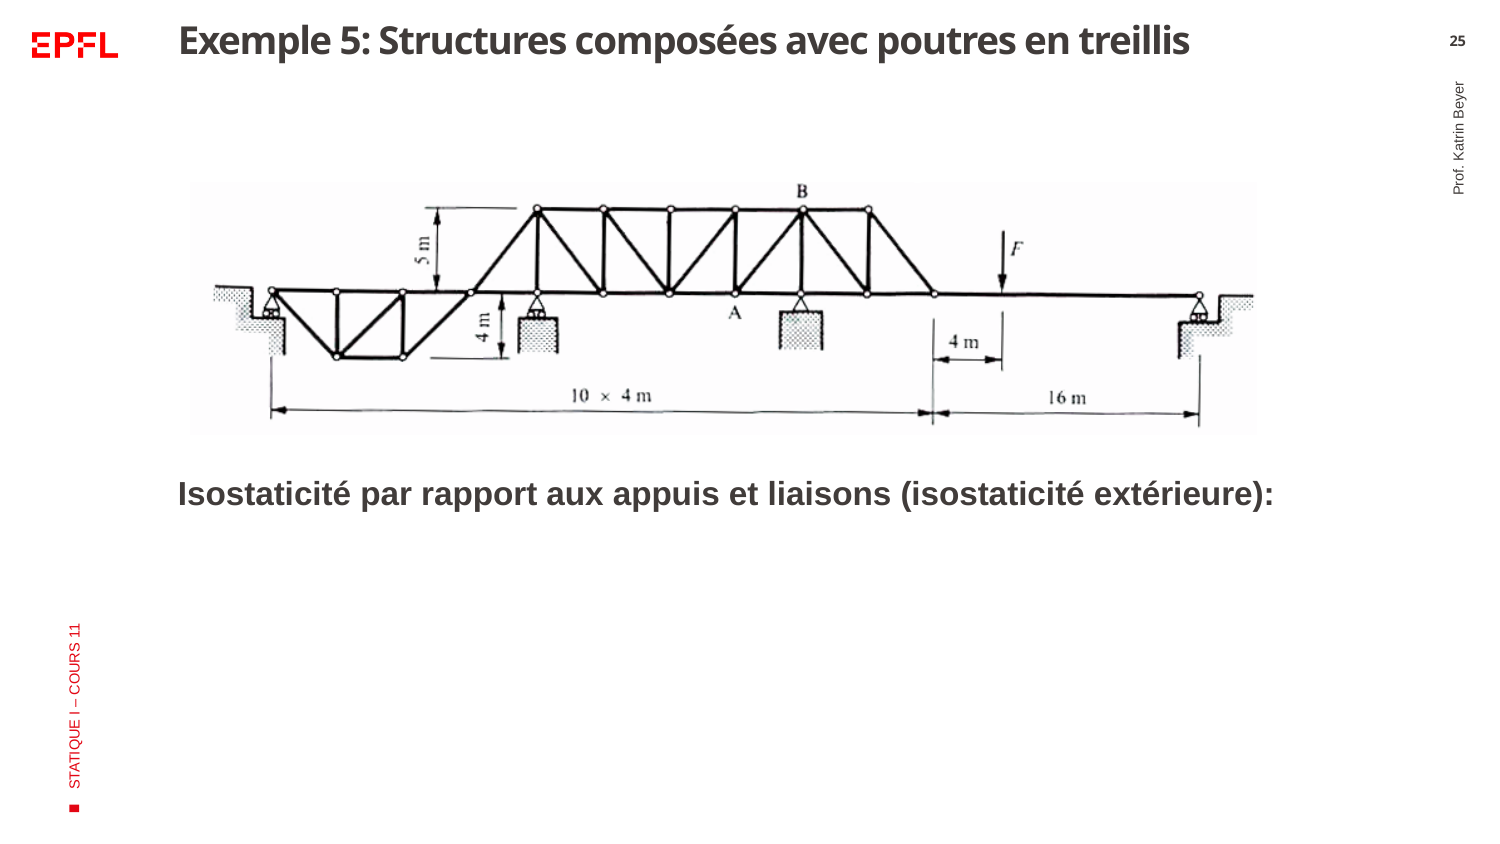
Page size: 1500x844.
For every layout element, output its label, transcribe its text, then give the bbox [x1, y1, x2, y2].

picture [21, 21, 129, 69]
title Exemple 5: Structures composées avec poutres en treillis [148, 21, 1300, 164]
slide_number 25 [1415, 32, 1500, 59]
picture [190, 182, 1257, 435]
list Isostaticité par rapport aux appuis et liaisons (isostaticité extérieure): [149, 469, 1415, 555]
footer Prof. Katrin Beyer [1415, 59, 1500, 641]
slide_number STATIQUE I – COURS 11 [0, 256, 149, 805]
